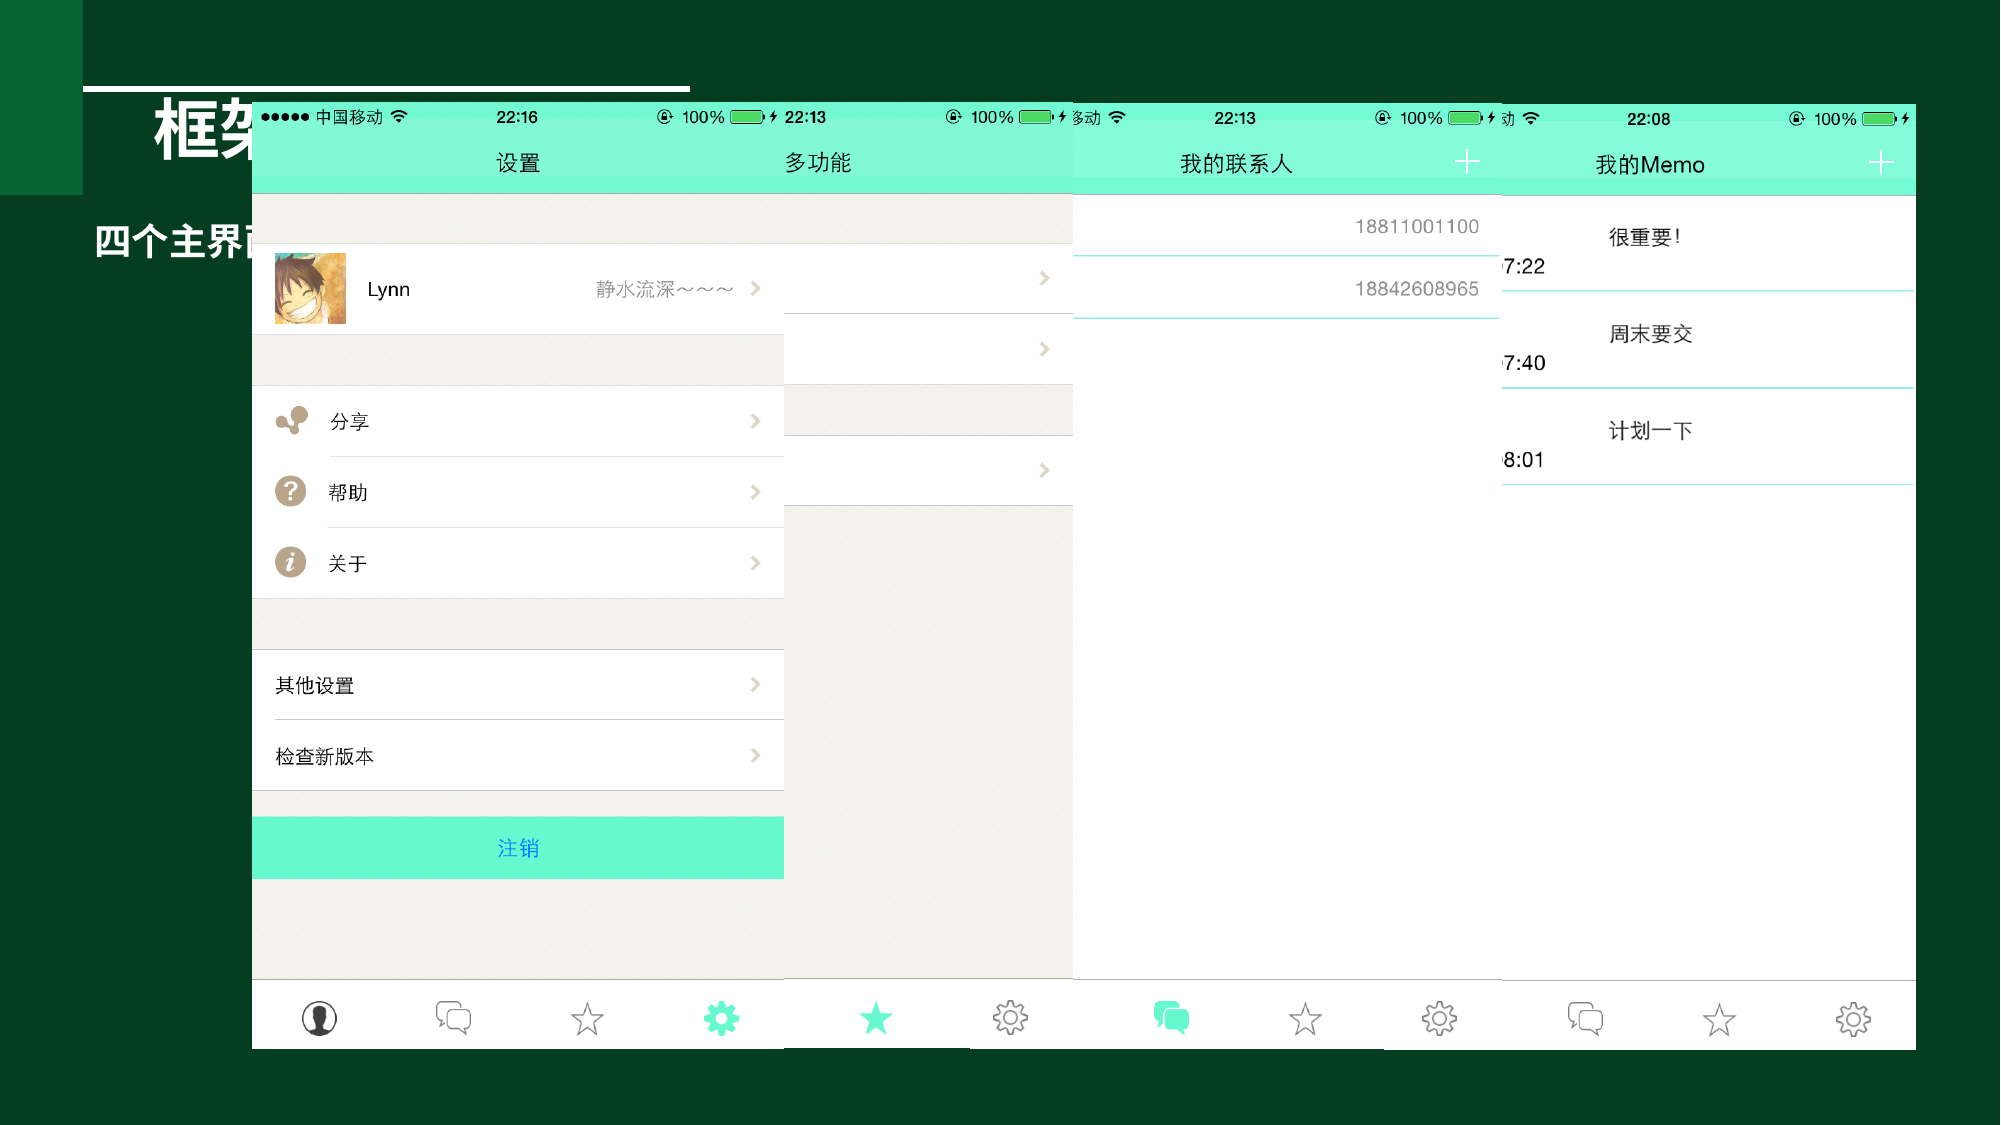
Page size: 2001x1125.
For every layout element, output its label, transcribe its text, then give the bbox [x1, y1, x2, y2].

title 框架 [138, 89, 764, 215]
text_box 四个主界面： [79, 215, 252, 296]
picture [252, 102, 1916, 1050]
